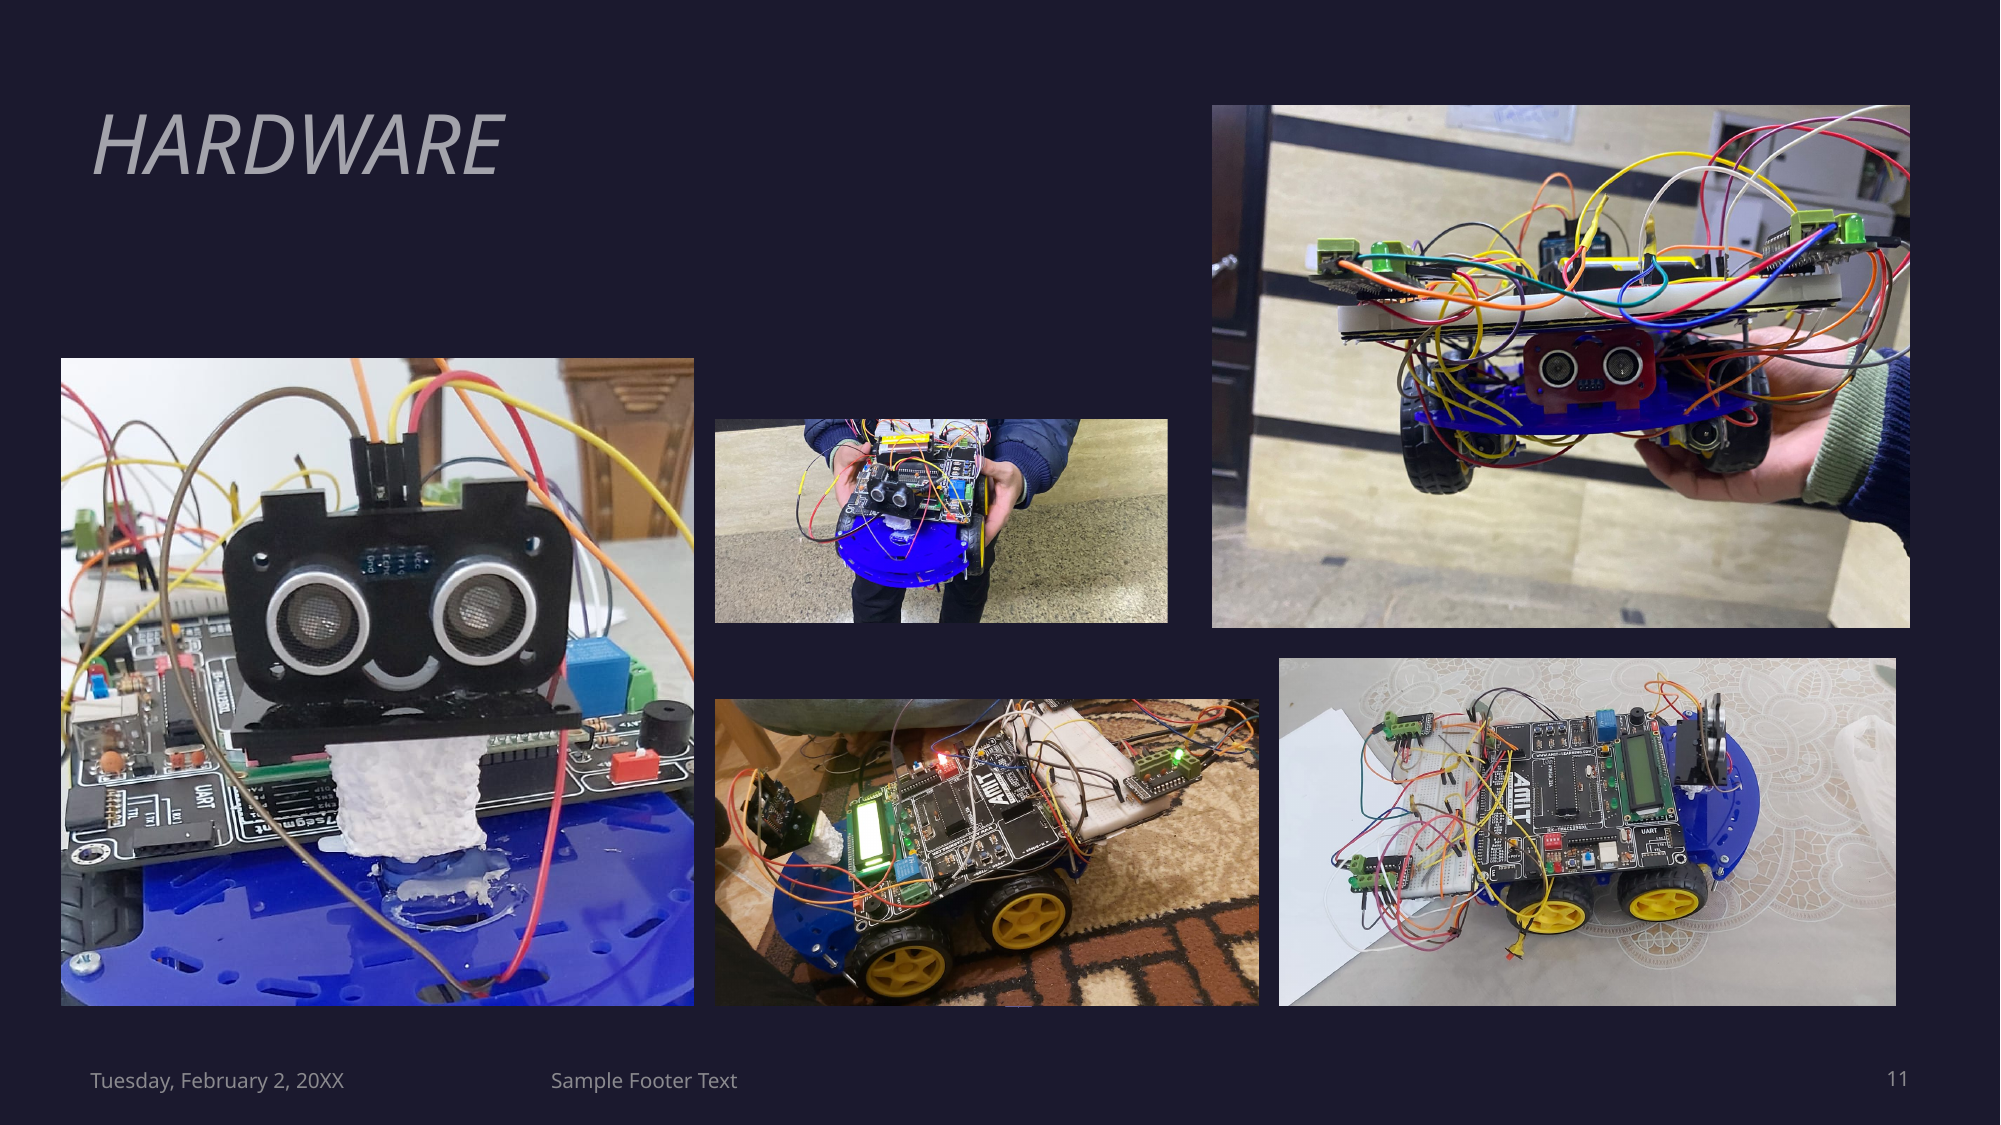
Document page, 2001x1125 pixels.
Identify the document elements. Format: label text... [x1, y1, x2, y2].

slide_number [90, 1067, 522, 1093]
footer Sample Footer Text [551, 1067, 1598, 1093]
picture [61, 358, 694, 1006]
picture [1212, 105, 1910, 628]
picture [1279, 658, 1896, 1006]
list HARDWARE [90, 81, 710, 262]
picture [715, 419, 1259, 1006]
slide_number 11 [1632, 1067, 1910, 1093]
